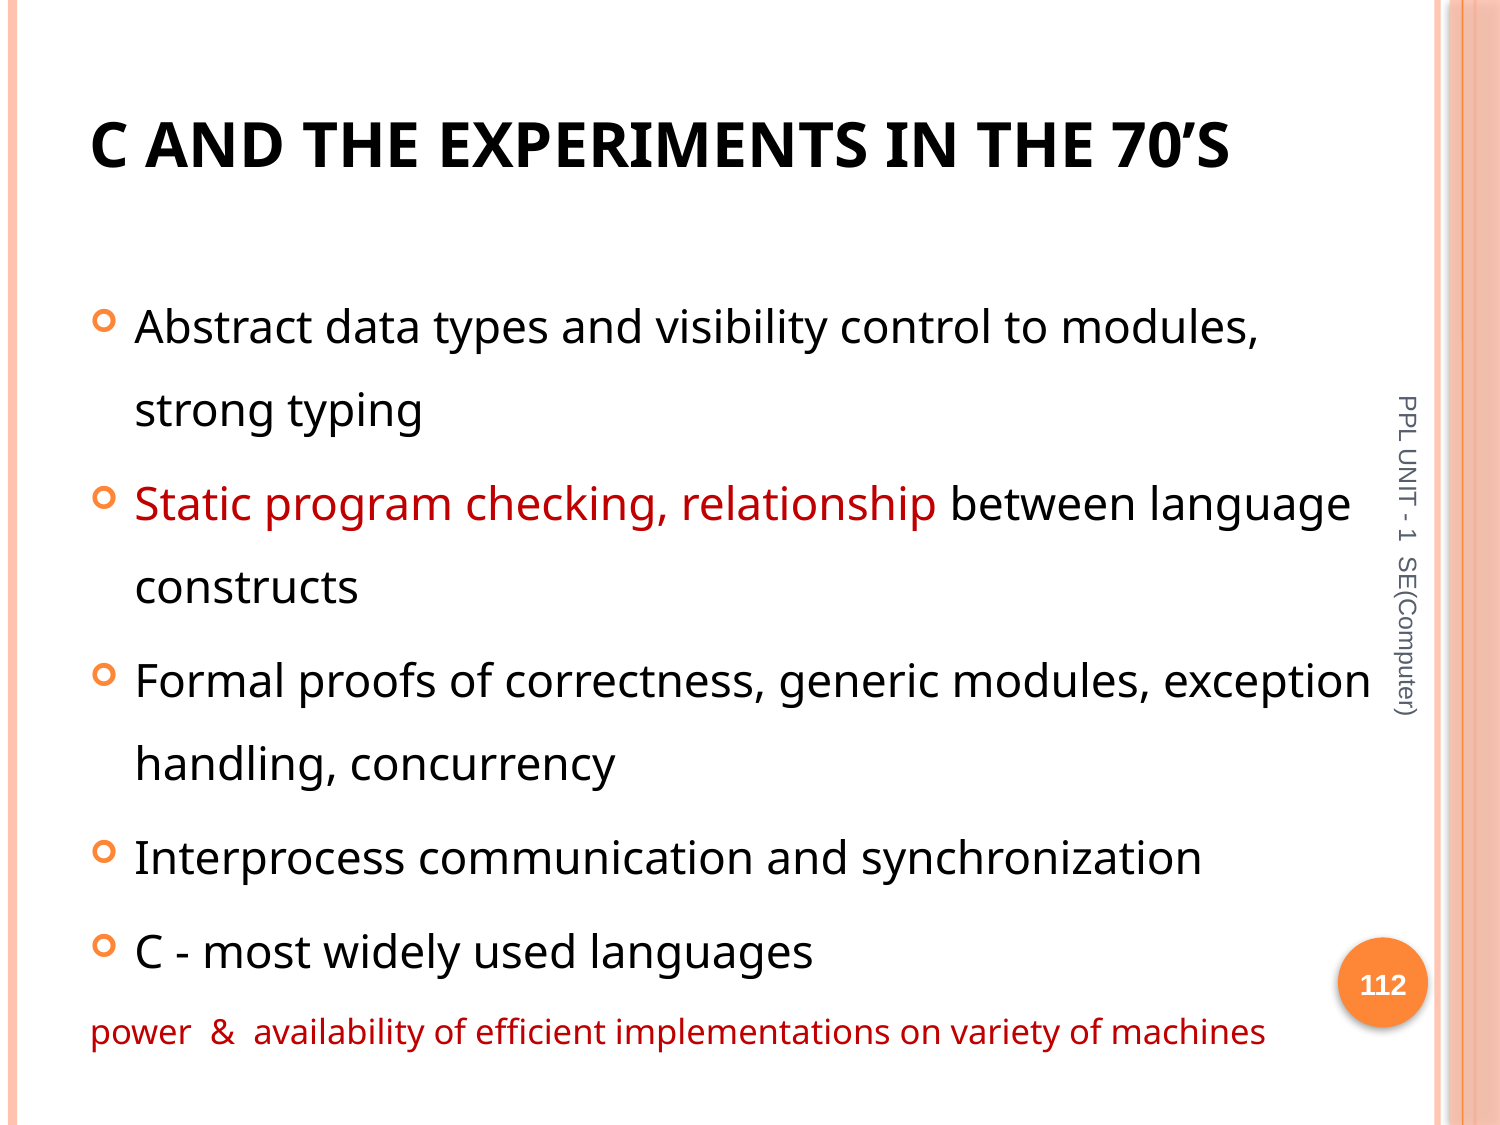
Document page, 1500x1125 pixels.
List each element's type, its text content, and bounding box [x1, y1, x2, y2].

list Abstract data types and visibility control to modules, strong typing Static program checking, relationship between language constructs Formal proofs of correctness, generic modules, exception handling, concurrency Interprocess communication and synchronization C - most widely used languages power & availability of efficient implementations on variety of machines [75, 262, 1425, 1062]
footer PPL UNIT - 1 SE(Computer) [1379, 380, 1440, 906]
title C and the experiments in the 70’s [75, 45, 1300, 188]
slide_number 112 [1333, 940, 1434, 1027]
